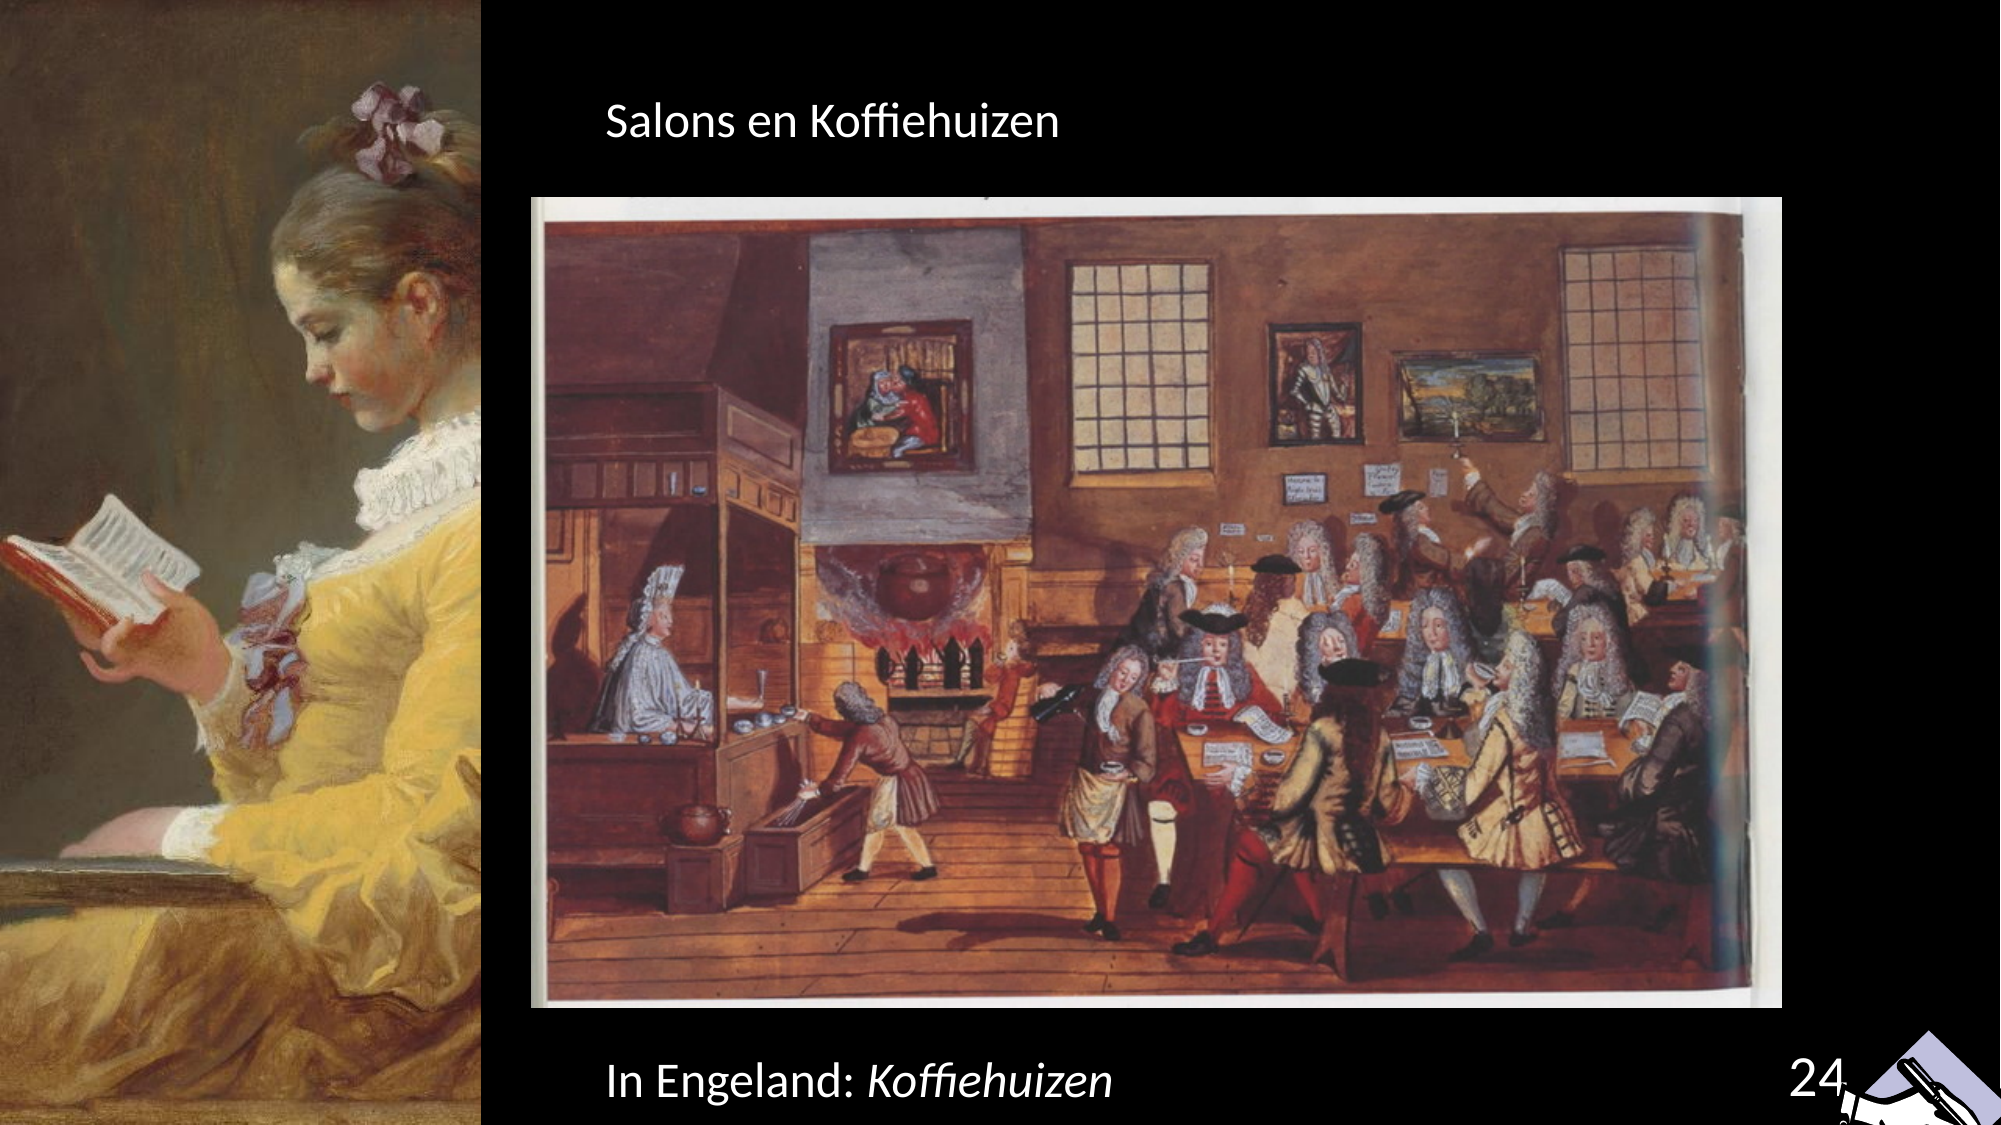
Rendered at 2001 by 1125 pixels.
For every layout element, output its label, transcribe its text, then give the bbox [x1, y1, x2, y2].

text_box Salons en Koffiehuizen In Engeland: Koffiehuizen [590, 1008, 1728, 1115]
text_box Salons en Koffiehuizen In Engeland: Koffiehuizen [590, 79, 1728, 197]
slide_number 24 [1728, 1042, 1831, 1103]
picture [1831, 1020, 2000, 1125]
picture [531, 197, 1782, 1008]
picture [0, 0, 481, 1125]
